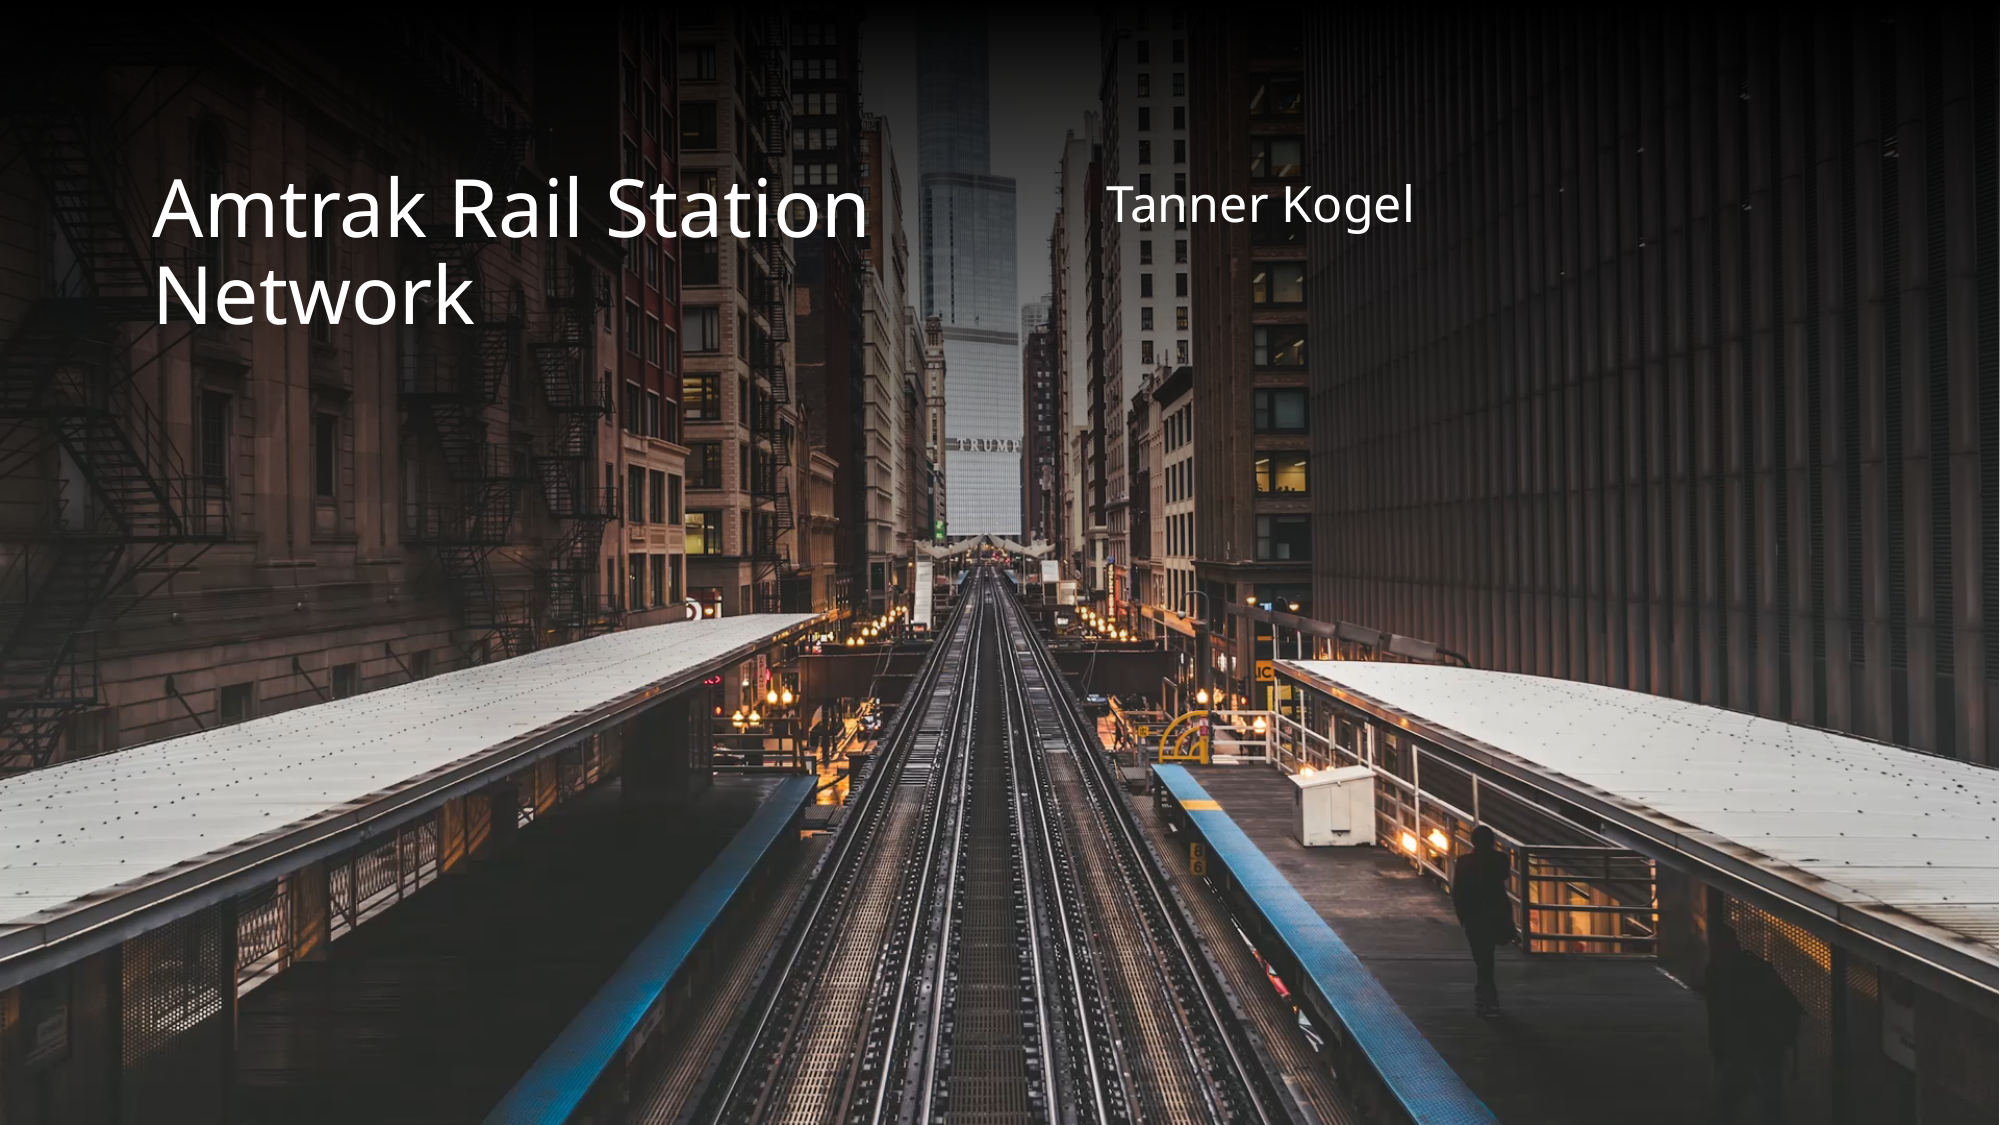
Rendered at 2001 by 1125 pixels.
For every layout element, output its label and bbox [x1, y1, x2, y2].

text_box [0, 0, 2000, 1125]
